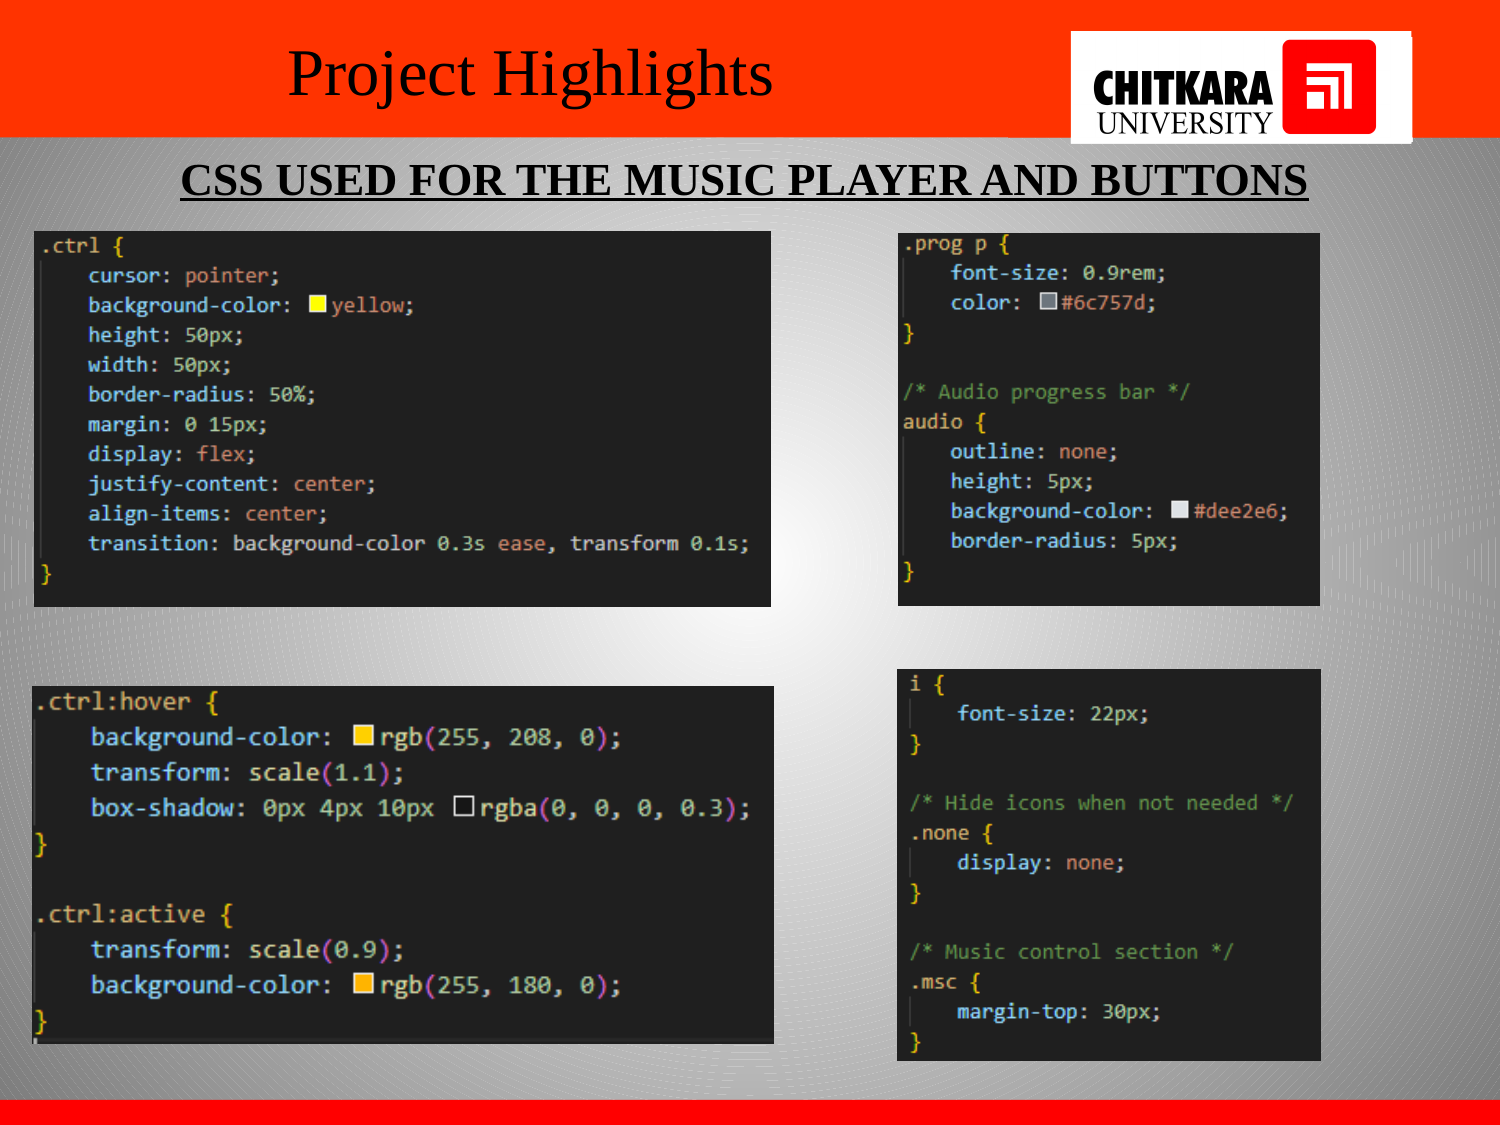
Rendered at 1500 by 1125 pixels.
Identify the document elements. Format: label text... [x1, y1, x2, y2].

picture [896, 669, 1321, 1061]
list CSS USED FOR THE MUSIC PLAYER AND BUTTONS [0, 141, 1500, 1112]
title Project Highlights [0, 0, 1063, 138]
picture [34, 231, 772, 607]
picture [32, 686, 774, 1044]
picture [897, 233, 1321, 606]
picture [1074, 37, 1391, 138]
